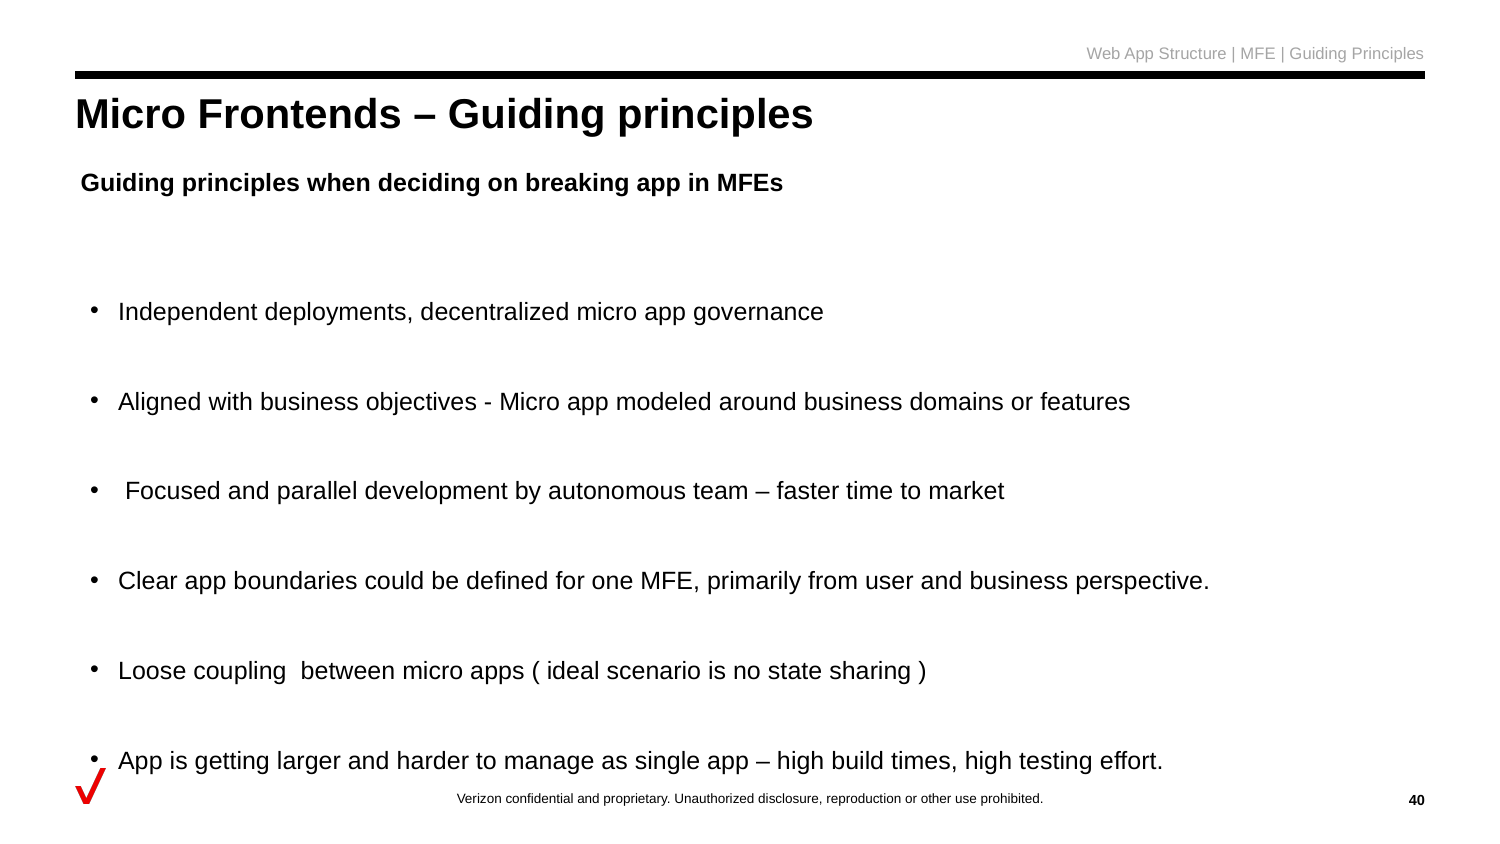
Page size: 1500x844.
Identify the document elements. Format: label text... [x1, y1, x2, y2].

slide_number ‹#› [1387, 771, 1425, 809]
text_box Web App Structure | MFE | Guiding Principles [74, 42, 1425, 72]
picture [57, 750, 124, 822]
text_box Guiding principles when deciding on breaking app in MFEs [65, 158, 1416, 204]
text_box Independent deployments, decentralized micro app governance Aligned with business objectives - Micro app modeled around business domains or features Focused and parallel development by autonomous team – faster time to market Clear app boundaries could be defined for one MFE, primarily from user and business perspective. Loose coupling between micro apps ( ideal scenario is no state sharing ) App is getting larger and harder to manage as single app – high build times, high testing effort. [74, 227, 1300, 782]
title Micro Frontends – Guiding principles [75, 96, 1417, 155]
